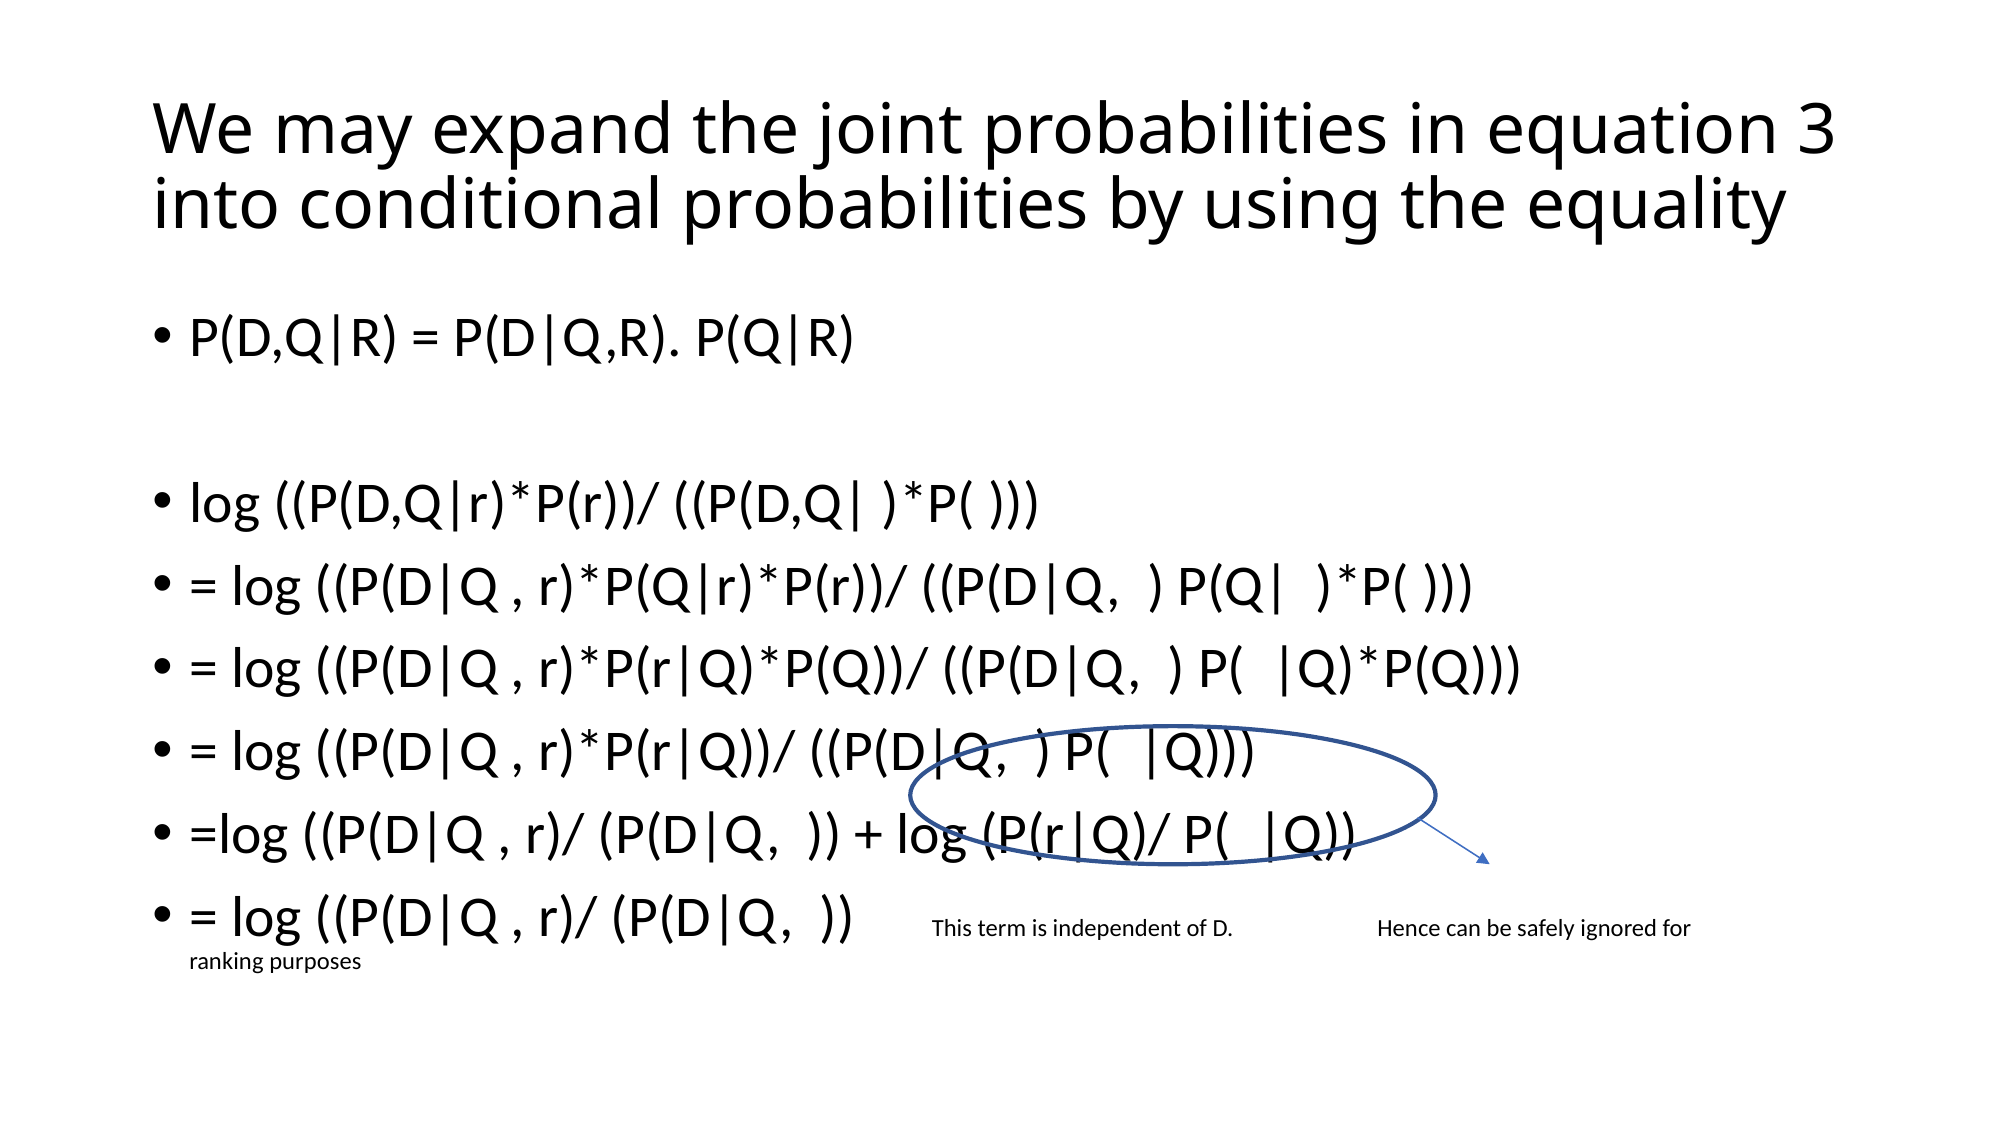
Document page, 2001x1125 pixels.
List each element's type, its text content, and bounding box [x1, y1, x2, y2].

text_box [1417, 817, 1490, 865]
text_box We may expand the joint probabilities in equation 3 into conditional probabilities by using the equality [137, 59, 1863, 278]
text_box P(D,Q|R) = P(D|Q,R). P(Q|R) log ((P(D,Q|r)*P(r))/ ((P(D,Q| )*P( ))) = log ((P(D|Q , r)*P(Q|r)*P(r))/ ((P(D|Q, ) P(Q| )*P( ))) = log ((P(D|Q , r)*P(r|Q)*P(Q))/ ((P(D|Q, ) P( |Q)*P(Q))) = log ((P(D|Q , r)*P(r|Q))/ ((P(D|Q, ) P( |Q))) =log ((P(D|Q , r)/ (P(D|Q, )) + log (P(r|Q)/ P( |Q)) = log ((P(D|Q , r)/ (P(D|Q, )) This term is independent of D. Hence can be safely ignored for ranking purposes [137, 299, 1863, 1014]
text_box [908, 724, 1438, 867]
